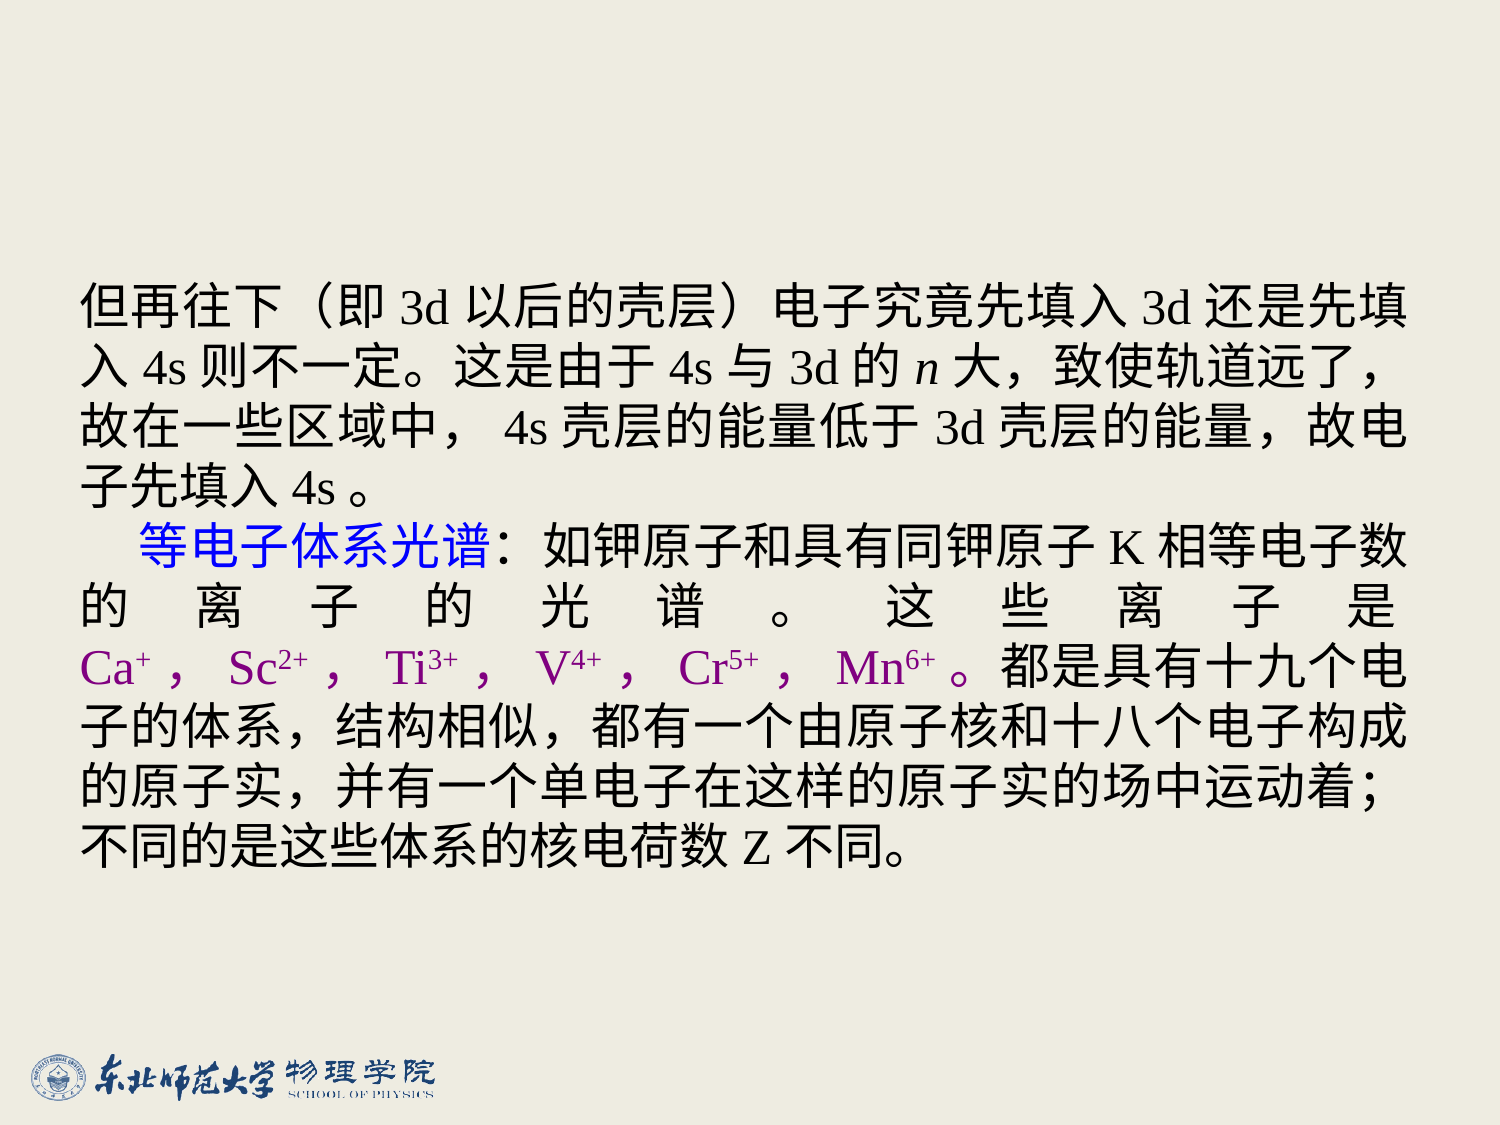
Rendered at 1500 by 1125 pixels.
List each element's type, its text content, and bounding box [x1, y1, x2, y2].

text_box 但再往下（即3d以后的壳层）电子究竟先填入3d还是先填入4s则不一定。这是由于4s与3d的n大，致使轨道远了，故在一些区域中，4s壳层的能量低于3d壳层的能量，故电子先填入4s。 等电子体系光谱：如钾原子和具有同钾原子K相等电子数的离子的光谱。这些离子是Ca+，Sc2+，Ti3+，V4+，Cr5+，Mn6+。都是具有十九个电子的体系，结构相似，都有一个由原子核和十八个电子构成的原子实，并有一个单电子在这样的原子实的场中运动着；不同的是这些体系的核电荷数Z不同。 [64, 267, 1424, 882]
picture [20, 1054, 440, 1101]
